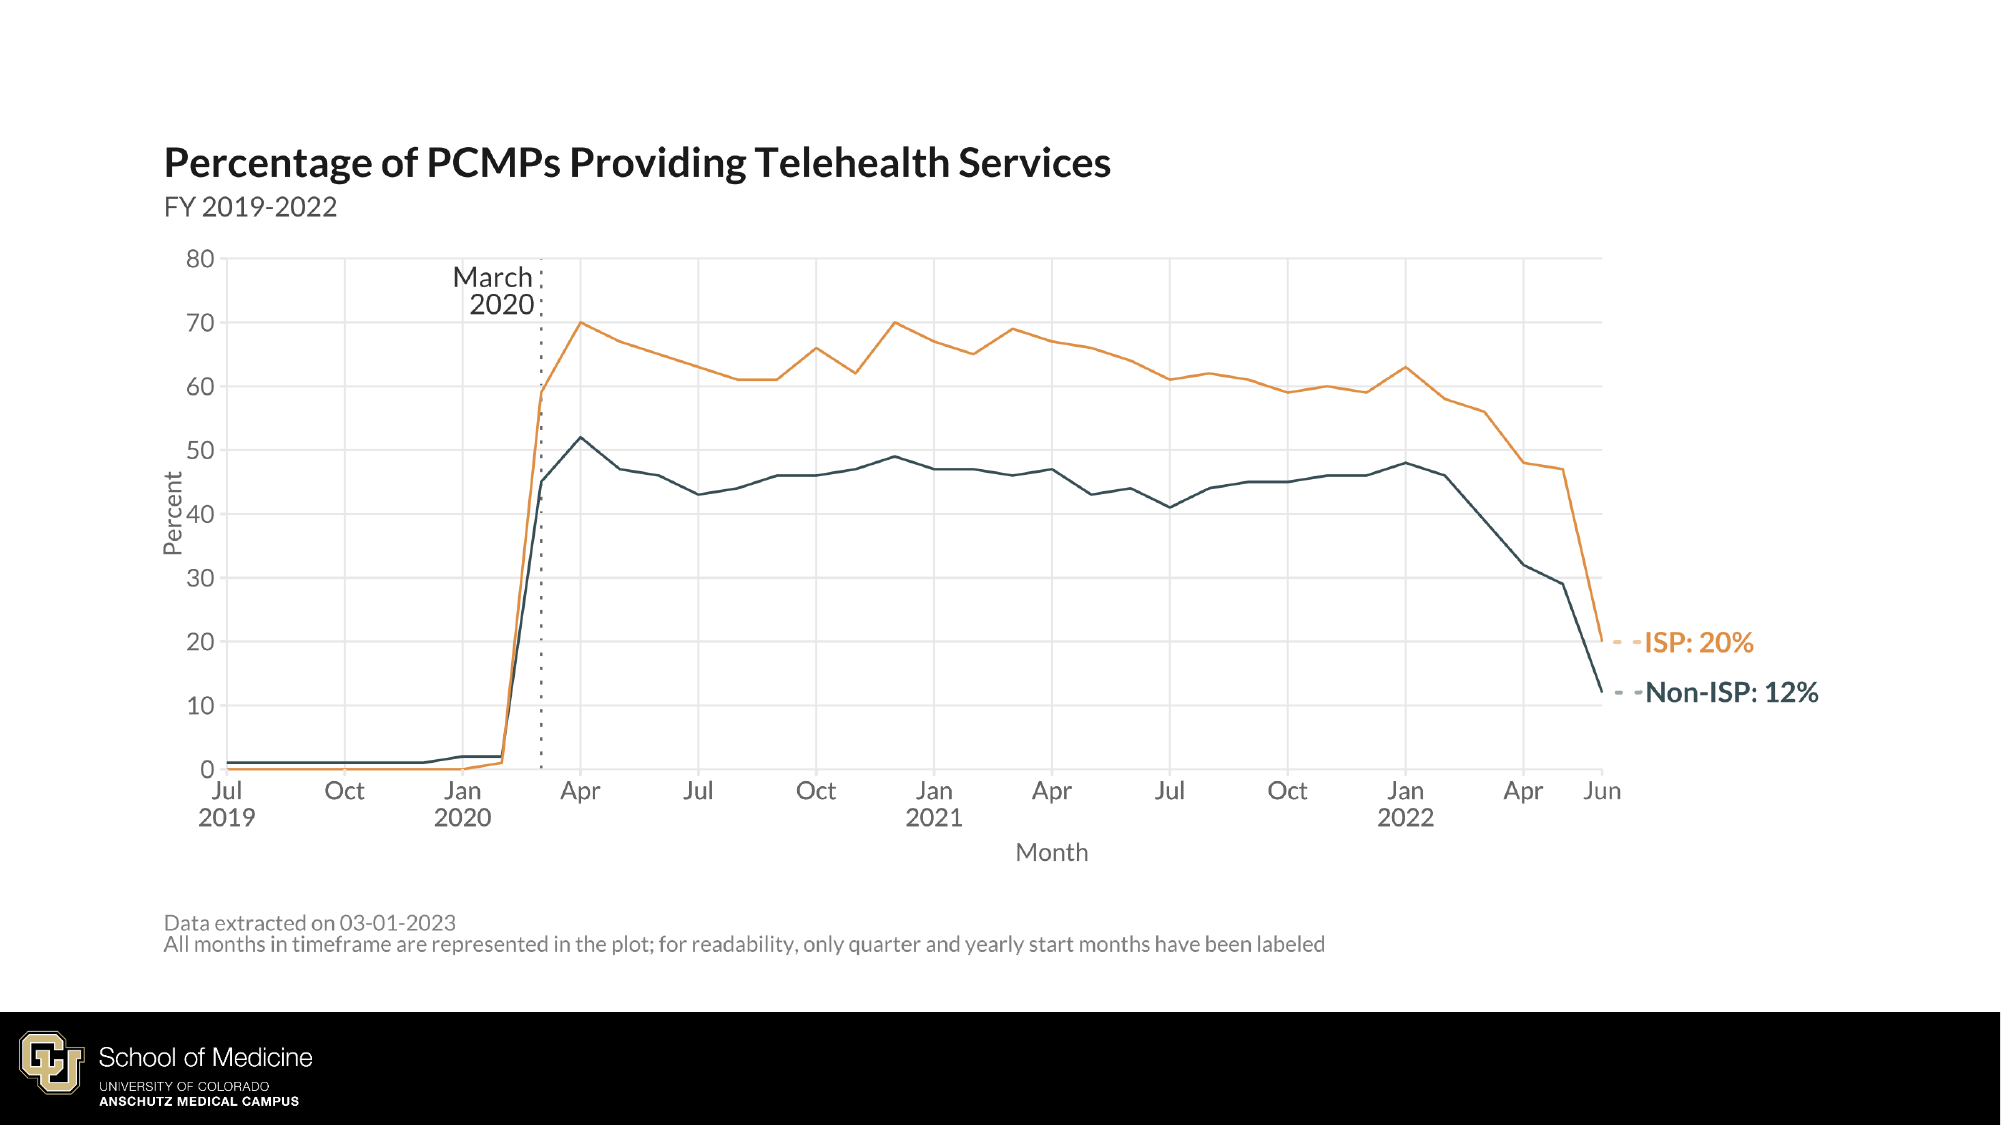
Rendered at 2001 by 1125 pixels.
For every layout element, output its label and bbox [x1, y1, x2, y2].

picture [0, 1012, 331, 1125]
picture [125, 84, 1915, 980]
